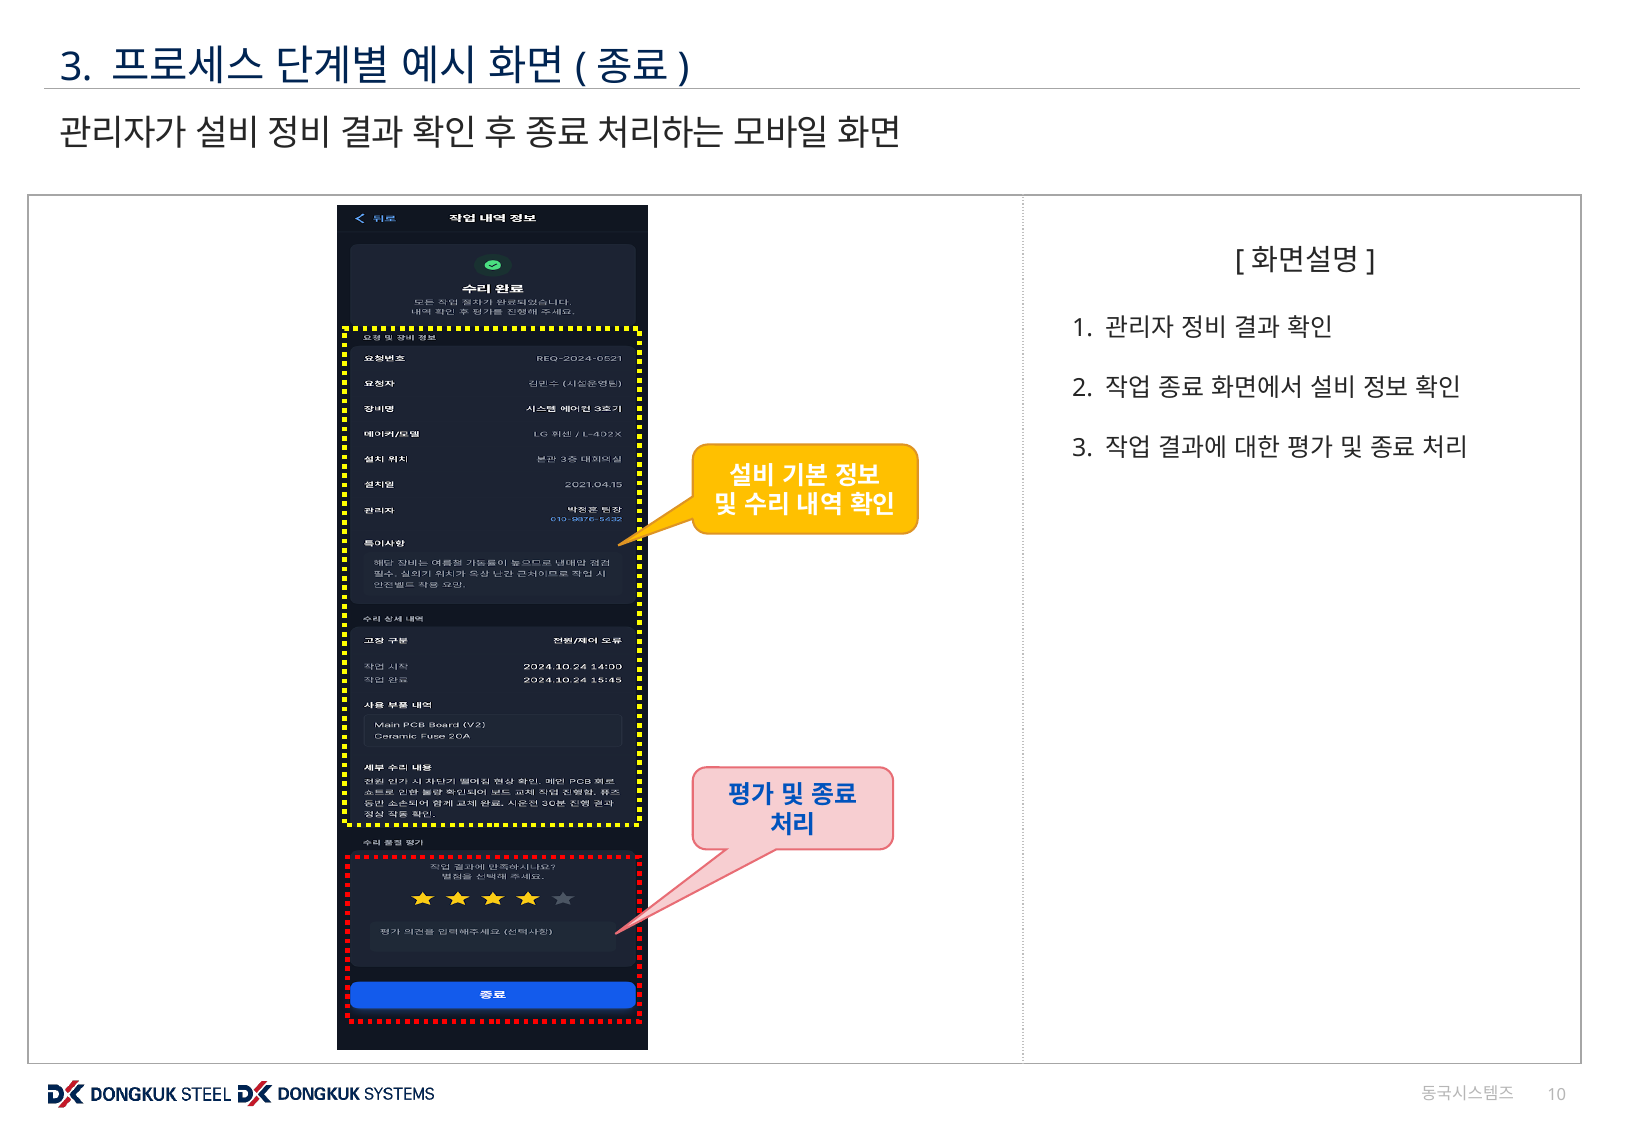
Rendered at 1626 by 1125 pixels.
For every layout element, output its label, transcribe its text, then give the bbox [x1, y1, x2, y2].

table_header [29, 196, 1023, 1063]
slide_number 10 [1530, 1082, 1582, 1108]
text_box [화면설명] 1. 관리자 정비 결과 확인 2. 작업 종료 화면에서 설비 정보 확인 3. 작업 결과에 대한 평가 및 종료 처리 [1057, 233, 1554, 499]
picture [234, 1079, 434, 1109]
picture [337, 205, 648, 1050]
table_header [1023, 196, 1580, 1063]
list 3. 프로세스 단계별 예시 화면(종료) [44, 20, 1058, 97]
picture [44, 1078, 231, 1112]
title 관리자가 설비 정비 결과 확인 후 종료 처리하는 모바일 화면 [44, 94, 1580, 194]
text_box 설비 기본 정보 및 수리 내역 확인 [648, 443, 919, 536]
text_box 평가 및 종료 처리 [648, 766, 895, 918]
footer 동국시스템즈 [1277, 1082, 1530, 1108]
